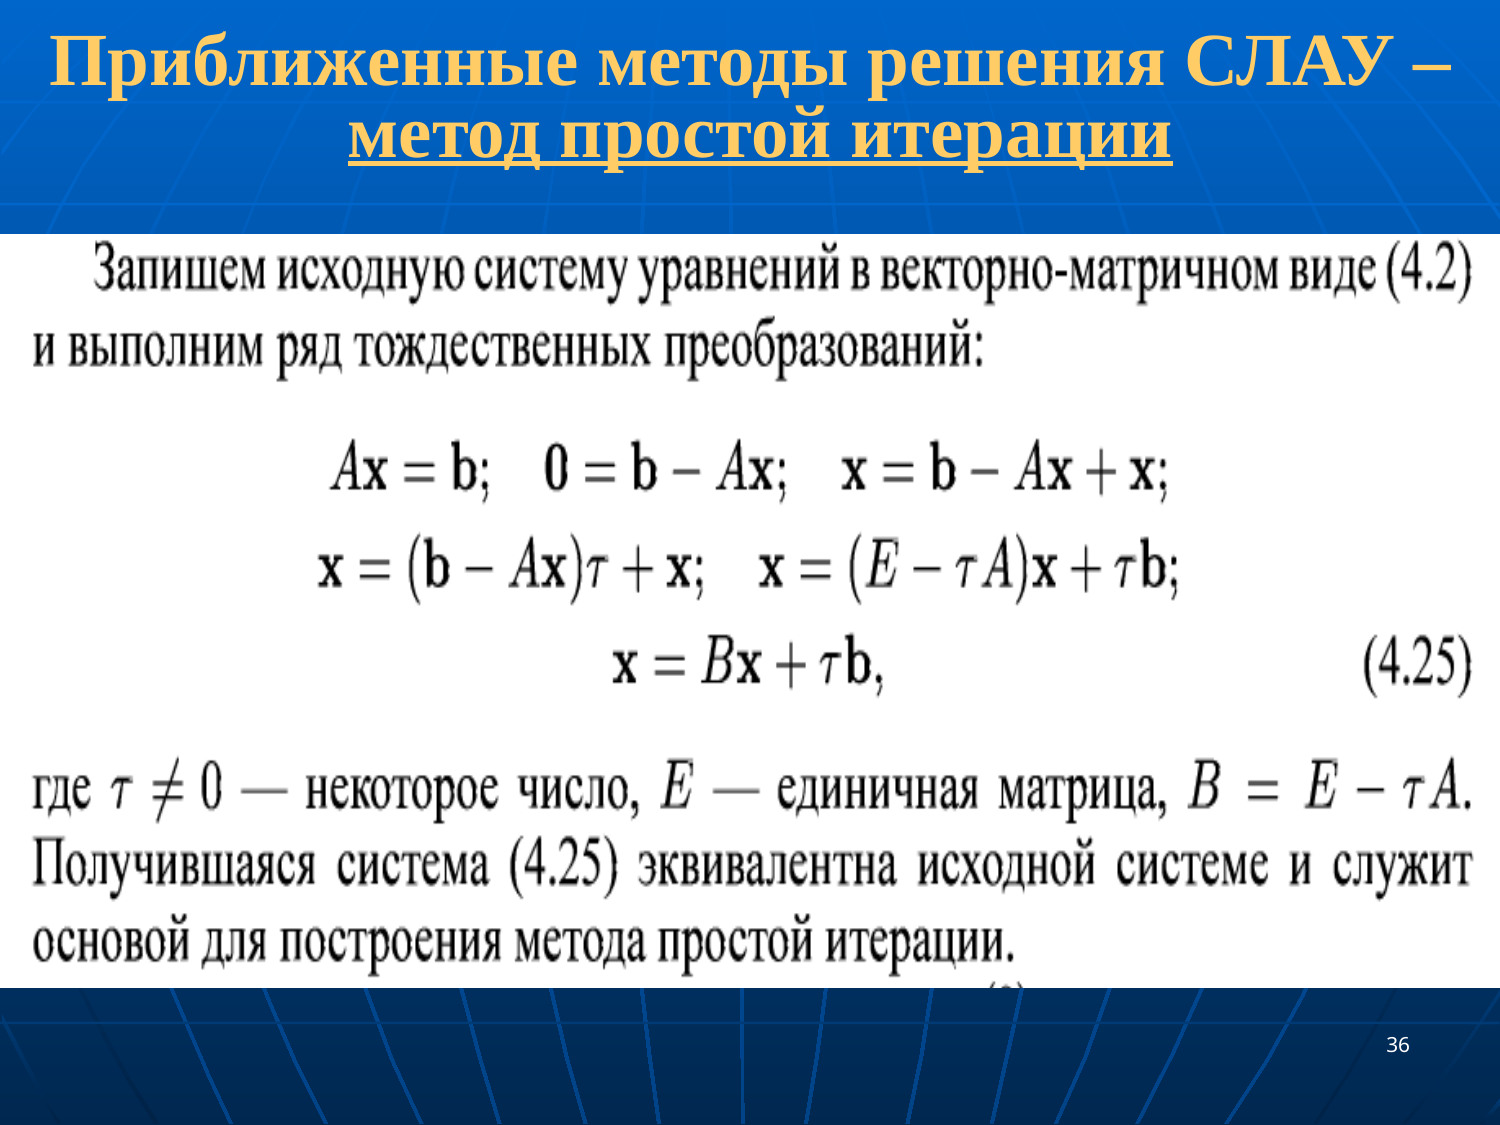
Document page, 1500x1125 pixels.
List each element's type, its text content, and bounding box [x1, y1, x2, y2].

text_box Приближенные методы решения СЛАУ – метод простой итерации [32, 11, 1489, 188]
picture [0, 234, 1500, 988]
slide_number 36 [1074, 1023, 1426, 1100]
